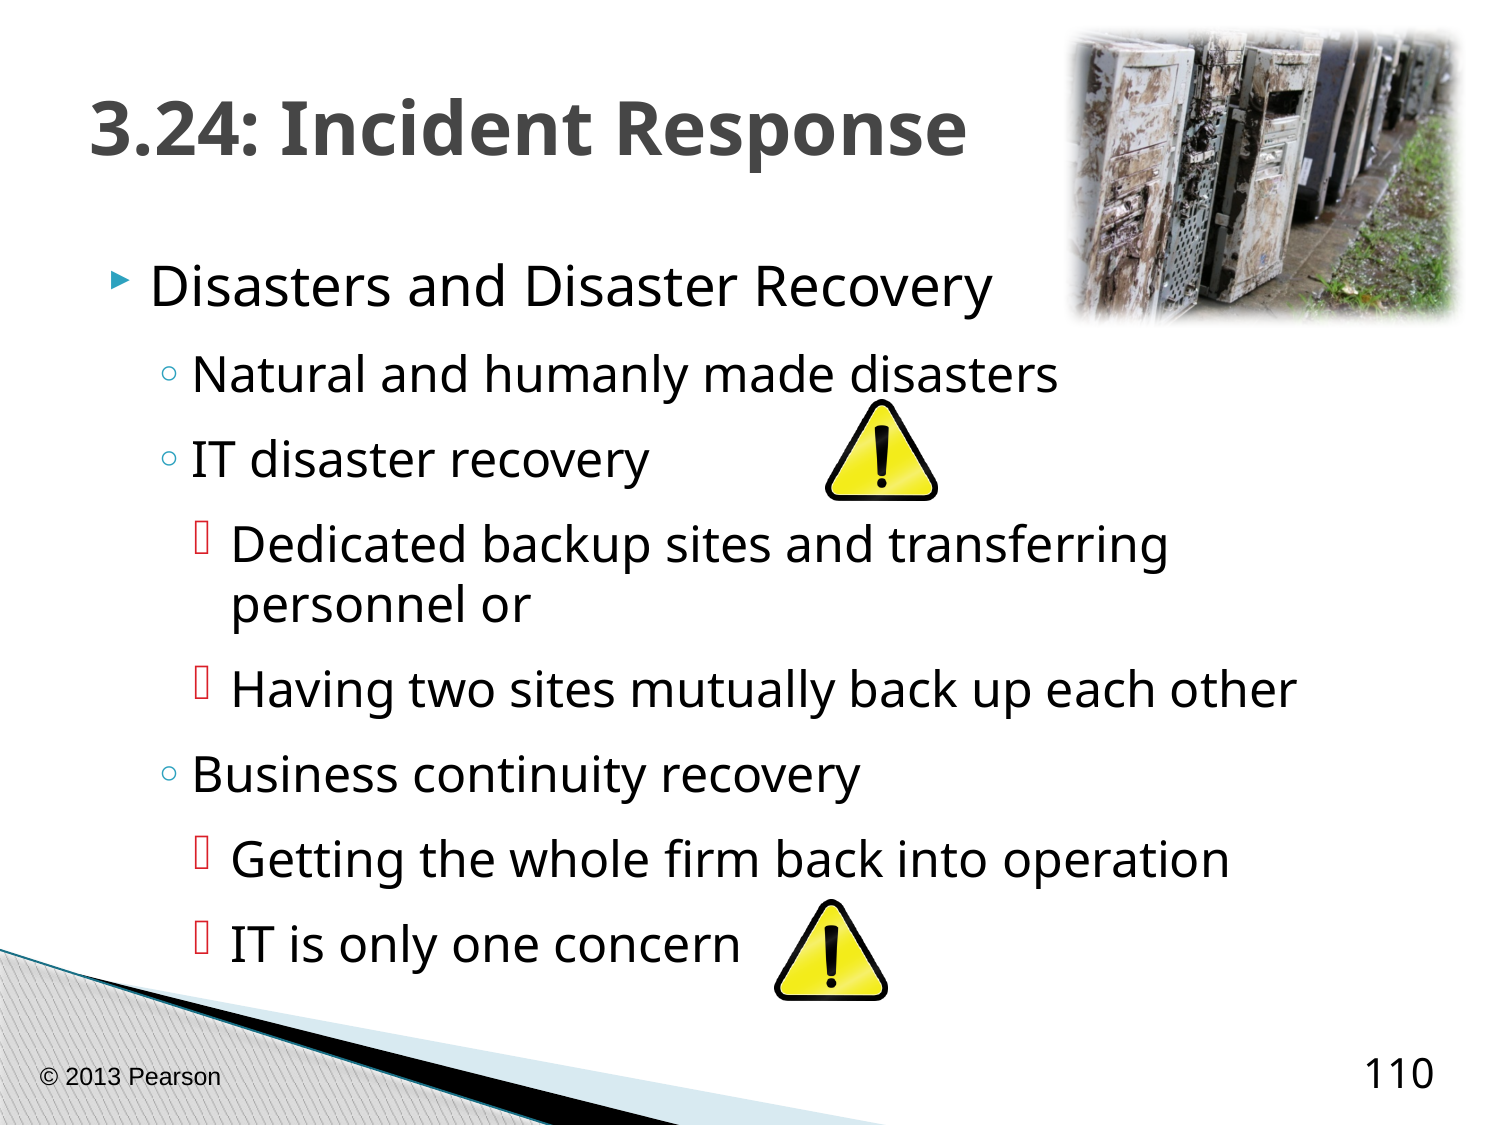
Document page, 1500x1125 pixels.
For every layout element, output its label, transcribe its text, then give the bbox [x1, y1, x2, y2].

list Disasters and Disaster Recovery Natural and humanly made disasters IT disaster recovery Dedicated backup sites and transferring personnel or Having two sites mutually back up each other Business continuity recovery Getting the whole firm back into operation IT is only one concern [74, 242, 1426, 986]
picture [824, 399, 938, 502]
slide_number 110 [1325, 1051, 1450, 1112]
picture [1062, 24, 1467, 329]
title 3.24: Incident Response [75, 50, 1056, 200]
picture [774, 899, 888, 1002]
footer © 2013 Pearson [24, 1050, 238, 1098]
